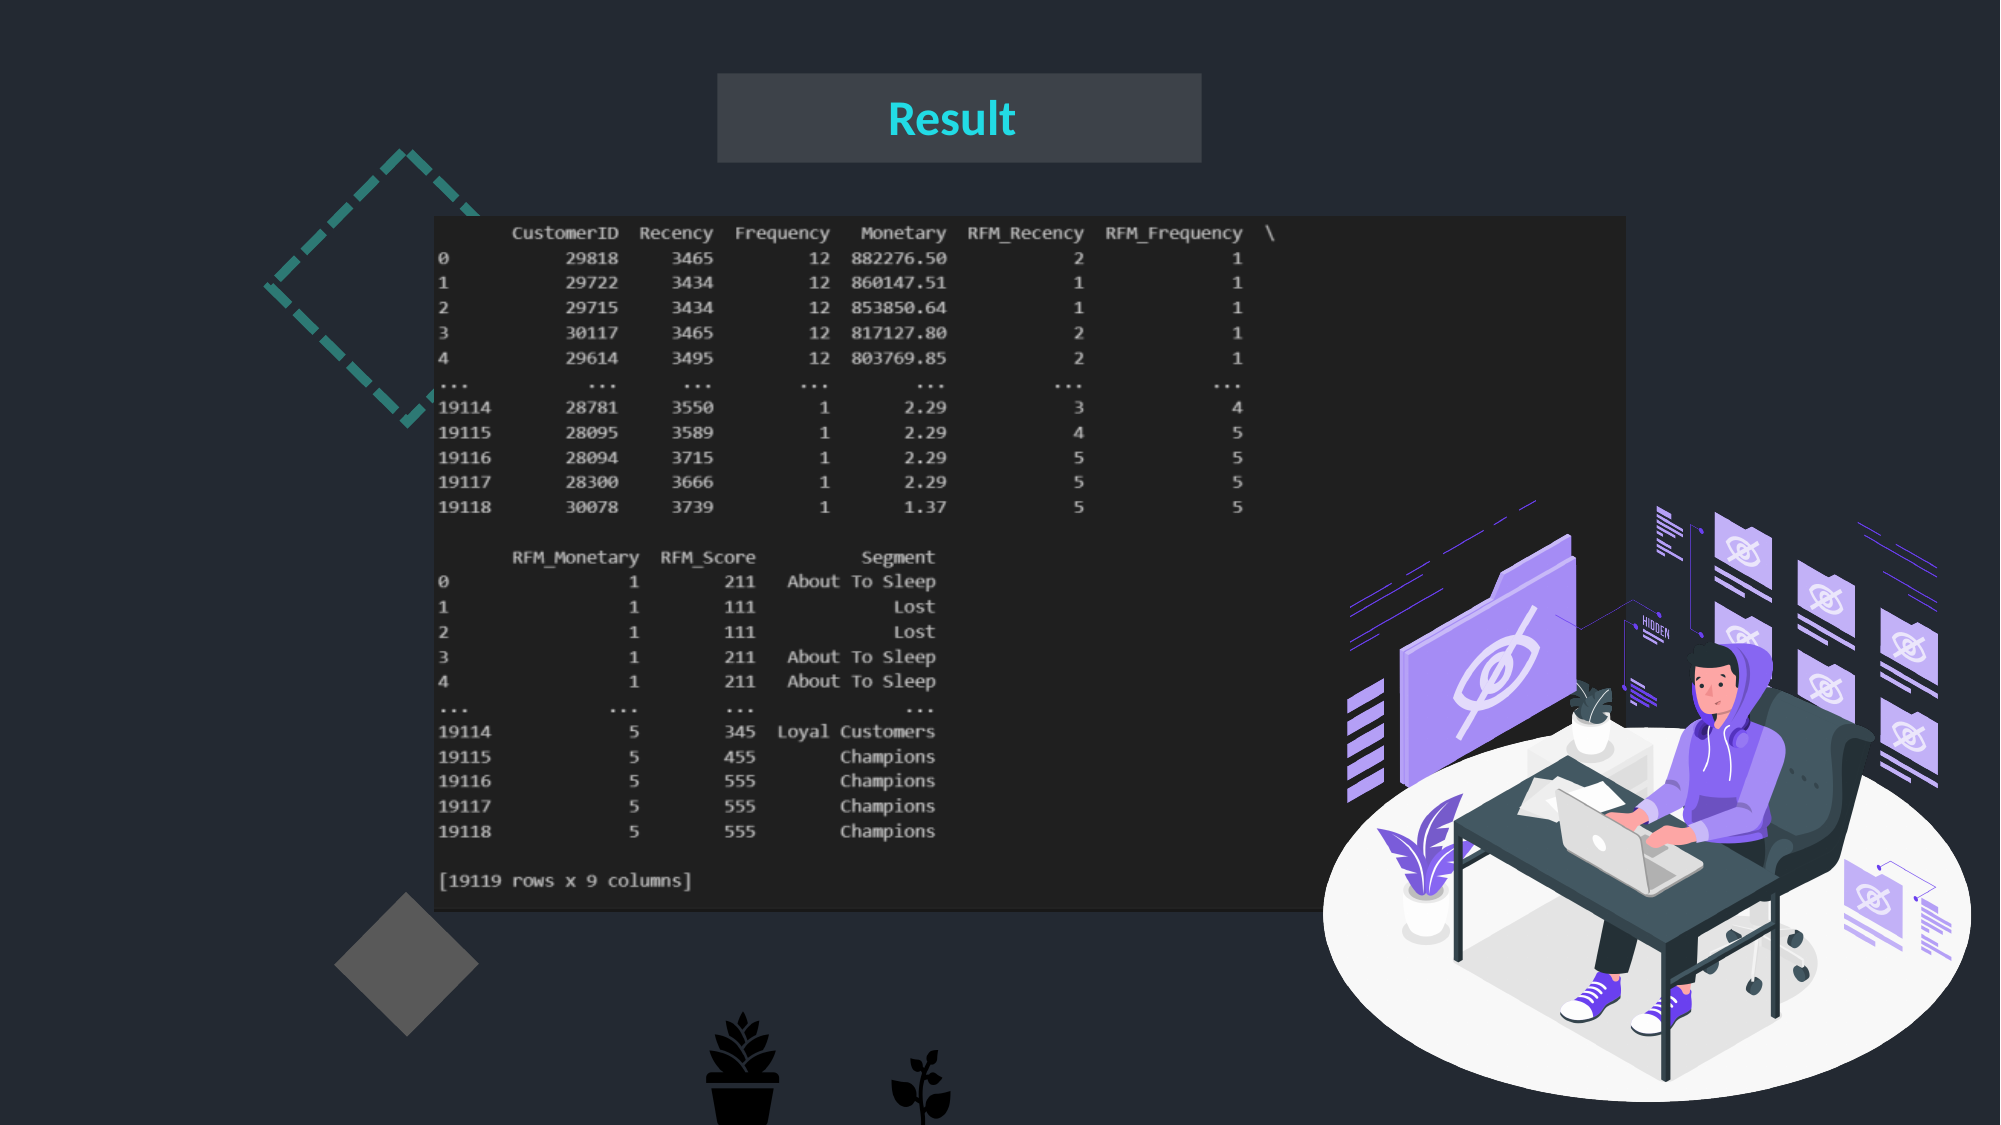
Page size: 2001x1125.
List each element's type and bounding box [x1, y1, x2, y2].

picture [678, 1003, 808, 1125]
text_box [268, 147, 476, 424]
text_box [716, 72, 1203, 164]
picture [434, 216, 1986, 1125]
text_box [332, 890, 481, 1039]
picture [872, 1046, 974, 1125]
